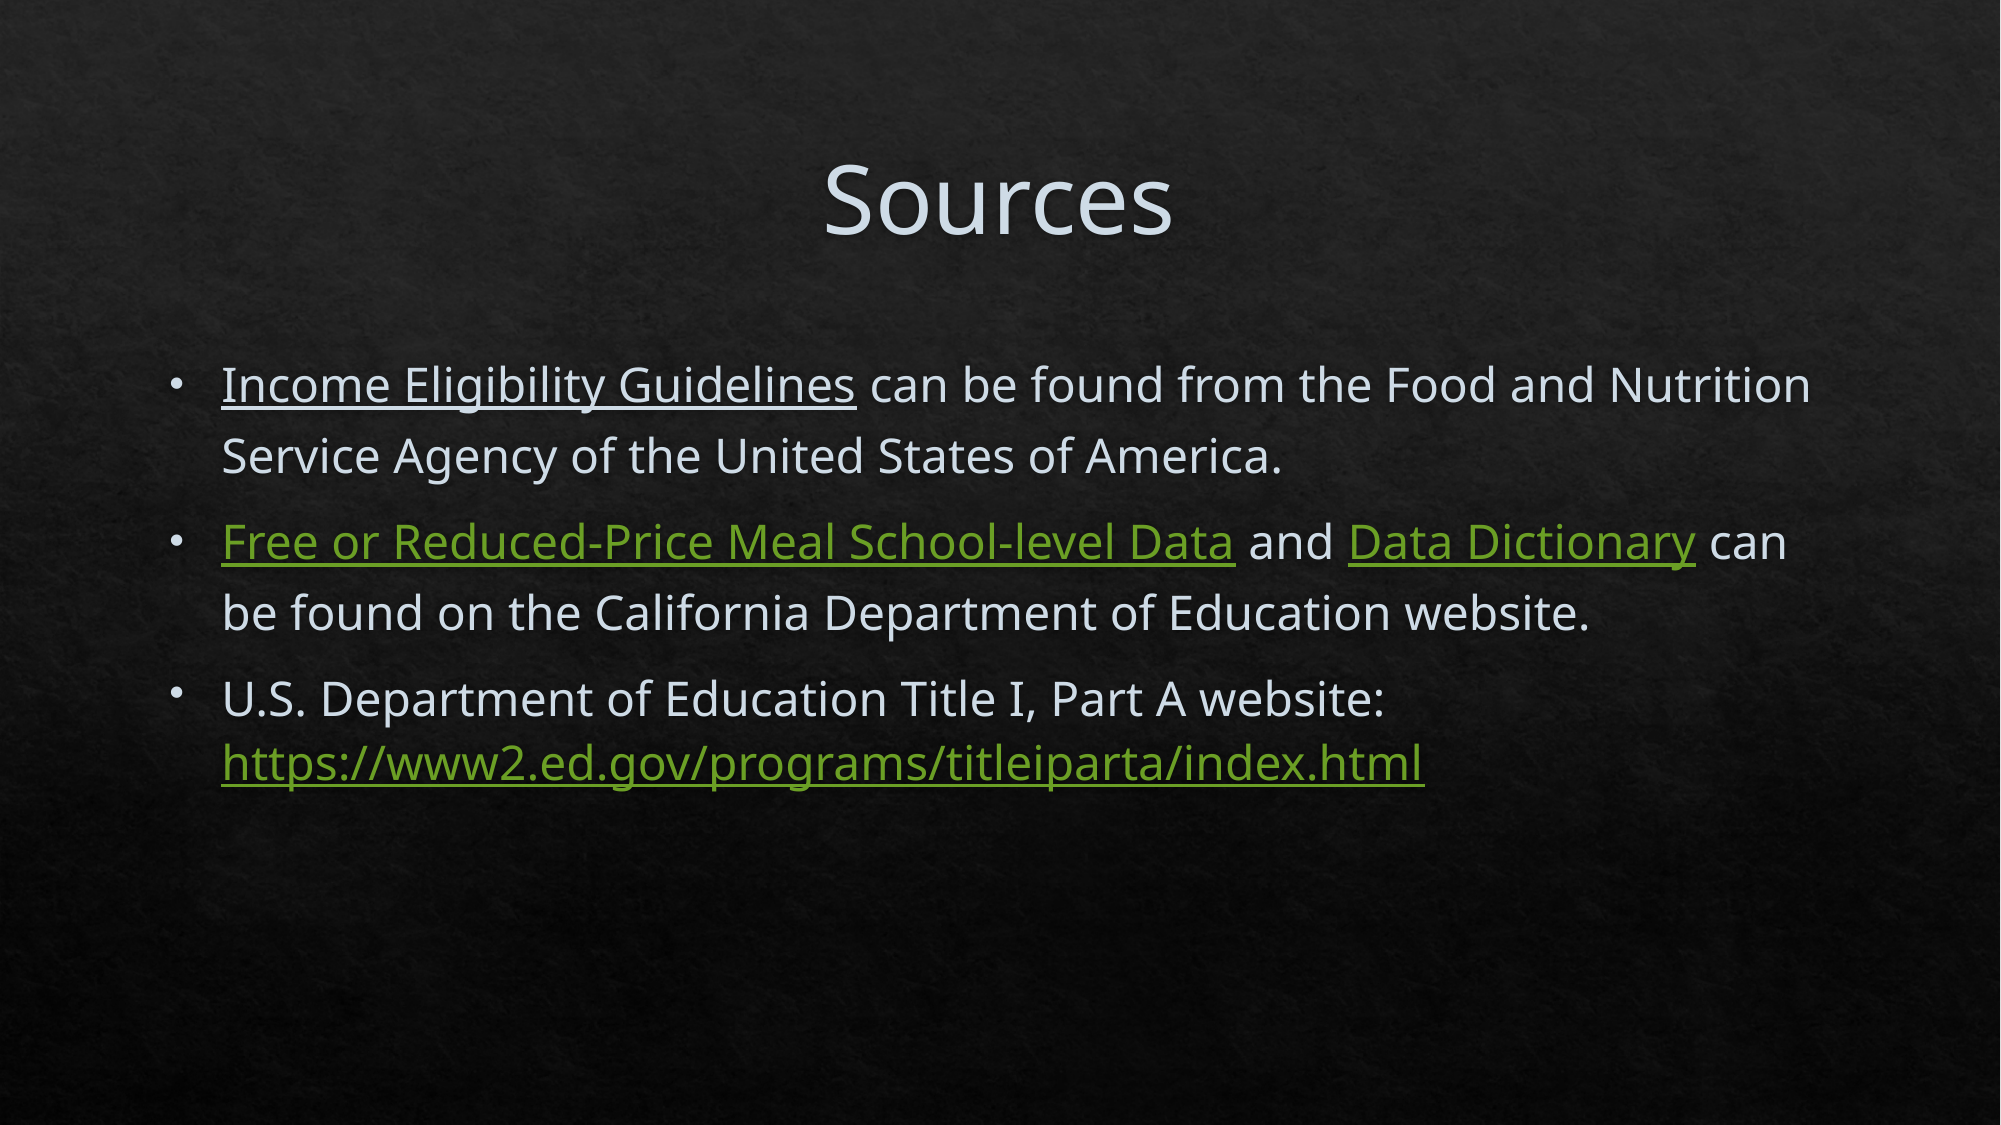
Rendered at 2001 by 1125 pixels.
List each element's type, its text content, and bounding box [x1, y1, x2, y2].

title Sources [149, 99, 1849, 307]
list Income Eligibility Guidelines can be found from the Food and Nutrition Service Agency of the United States of America. Free or Reduced-Price Meal School-level Data and Data Dictionary can be found on the California Department of Education website. U.S. Department of Education Title I, Part A website: https://www2.ed.gov/programs/titleiparta/index.html [149, 340, 1849, 950]
